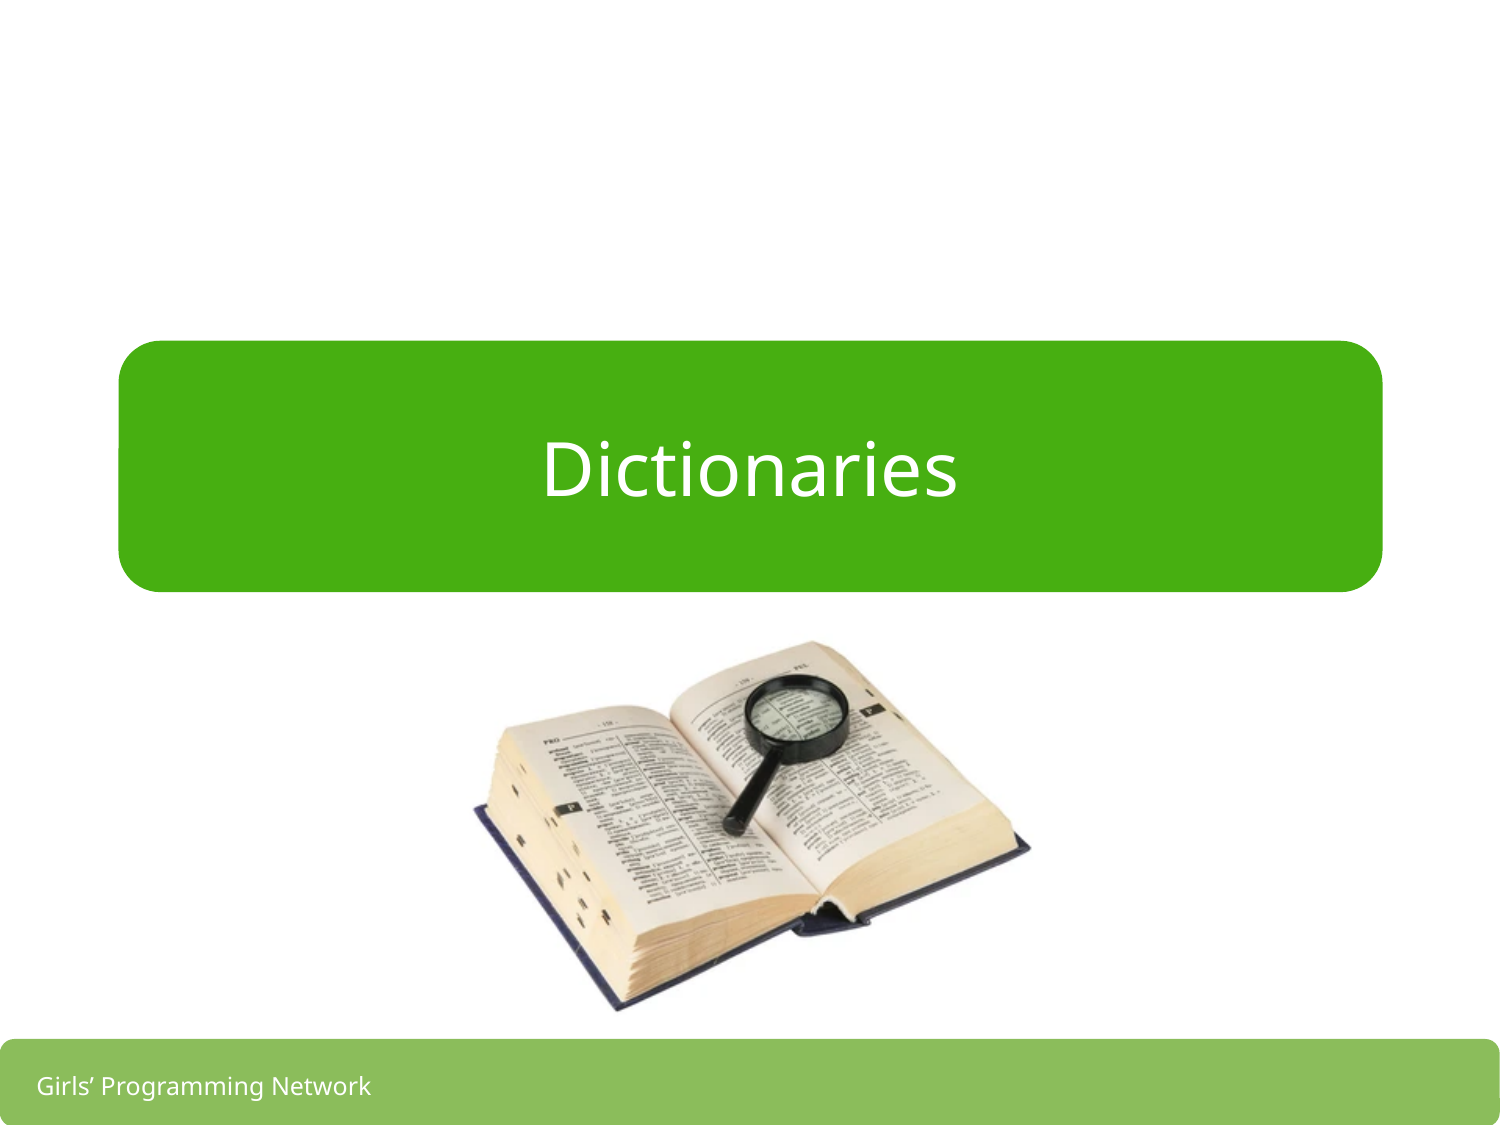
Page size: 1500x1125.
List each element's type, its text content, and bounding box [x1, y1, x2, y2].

title Dictionaries [112, 339, 1388, 593]
picture [445, 621, 1055, 1029]
